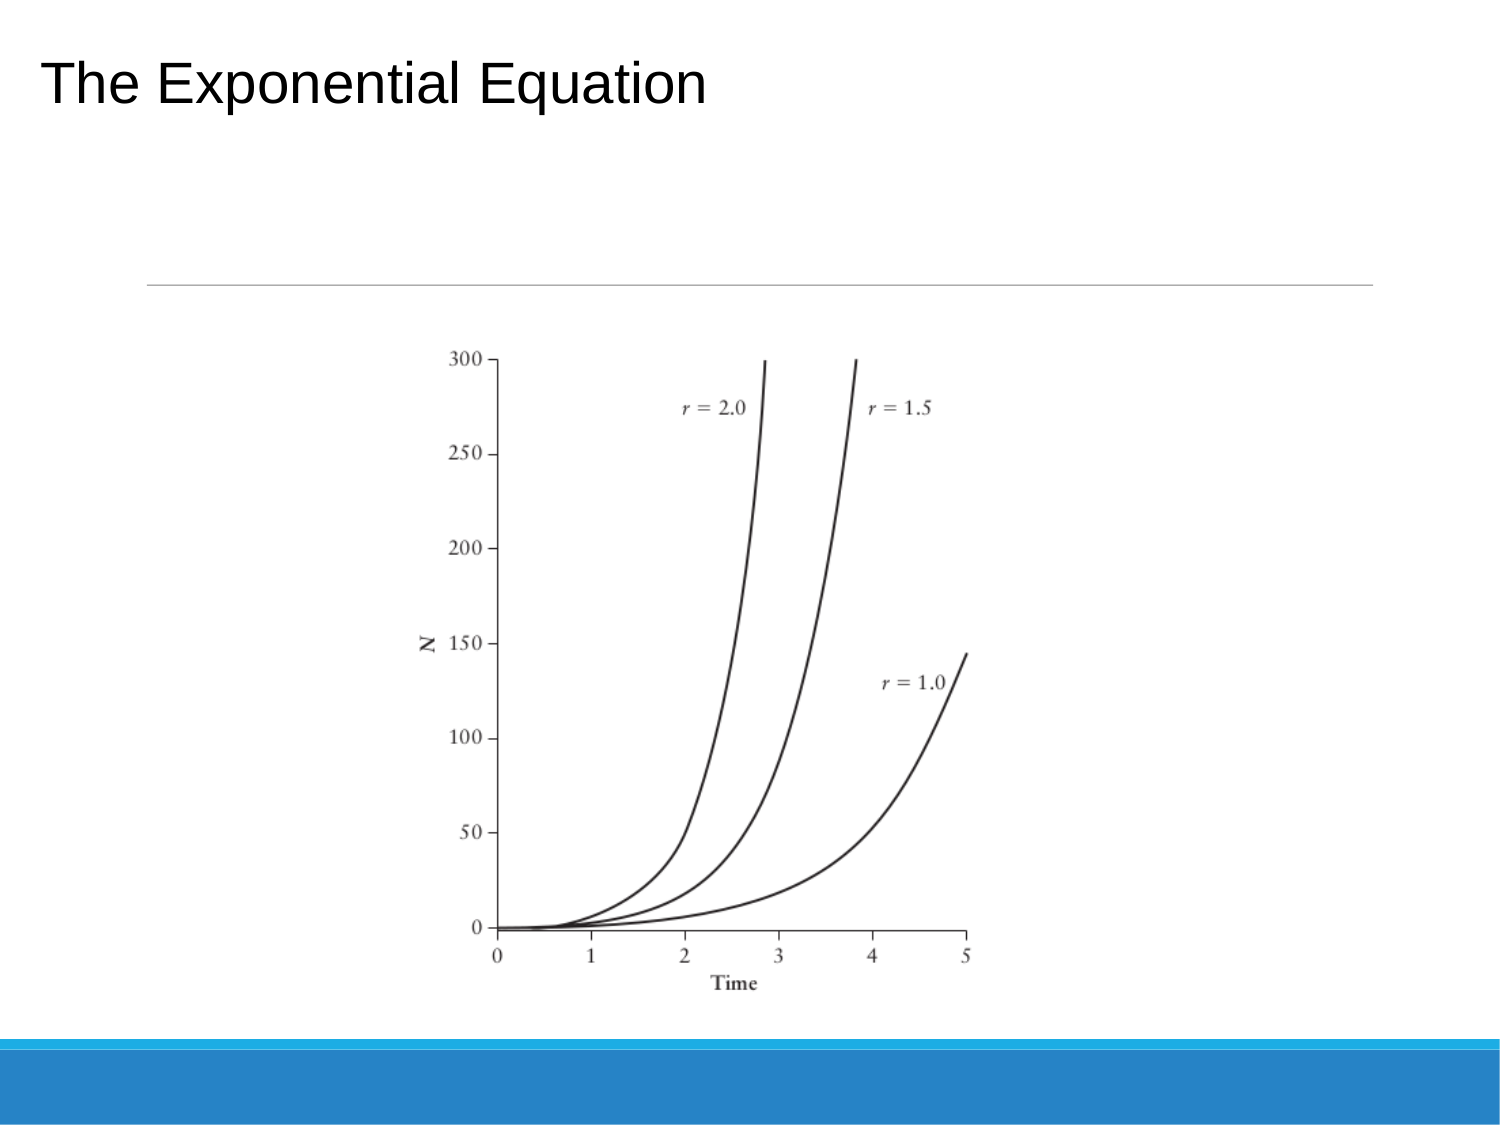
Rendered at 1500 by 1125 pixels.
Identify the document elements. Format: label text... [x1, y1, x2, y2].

text_box The Exponential Equation [14, 15, 735, 145]
picture [344, 306, 1126, 1006]
